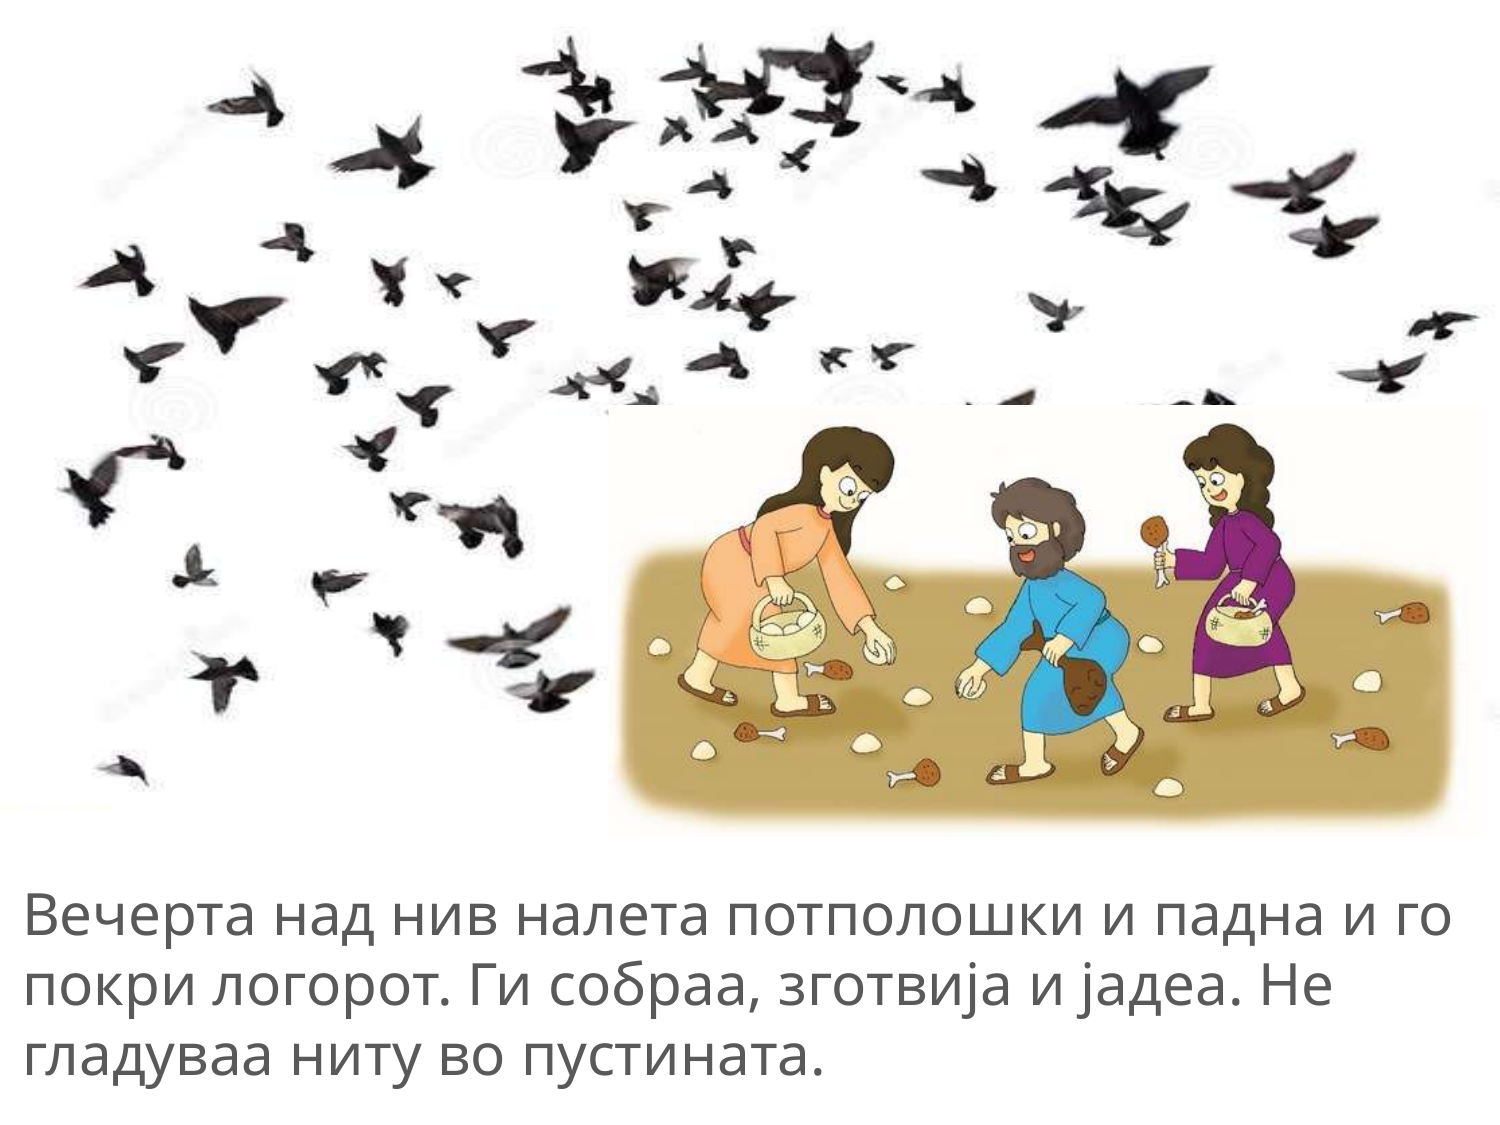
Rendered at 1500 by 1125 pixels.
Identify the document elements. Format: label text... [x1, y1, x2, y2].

text_box Вечерта над нив налета потполошки и падна и го покри логорот. Ги собраа, зготвија и јадеа. Не гладуваа ниту во пустината. [7, 869, 1493, 1095]
picture [0, 0, 1500, 837]
